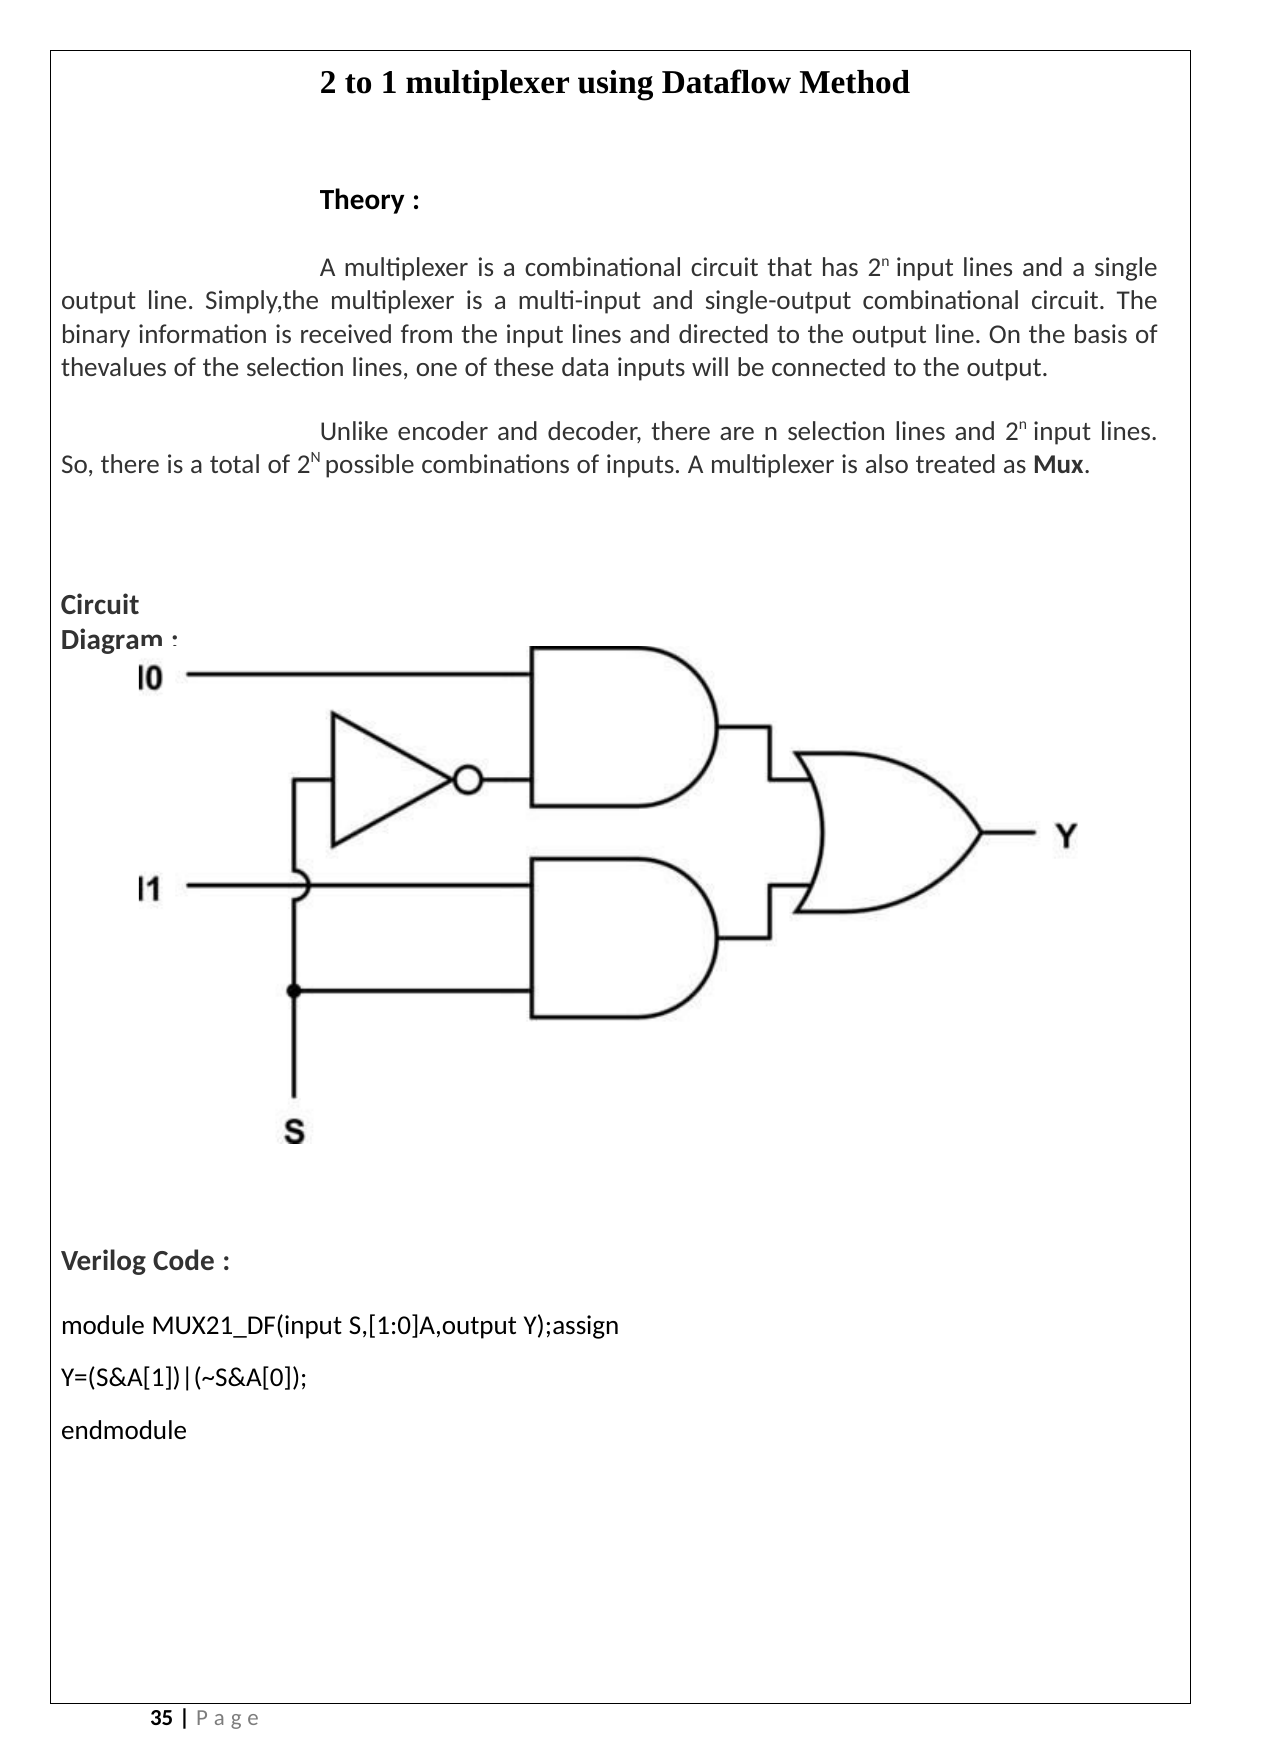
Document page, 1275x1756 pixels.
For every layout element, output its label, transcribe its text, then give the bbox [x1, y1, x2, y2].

text_box [138, 646, 1078, 1144]
text_box Circuit Diagram : [58, 585, 265, 656]
text_box 35 | P a g e [145, 1702, 260, 1730]
text_box 2 to 1 multiplexer using Dataflow Method Theory : A multiplexer is a combinational circuit that has 2n input lines and a single output line. Simply,the multiplexer is a multi-input and single-output combinational circuit. The binary information is received from the input lines and directed to the output line. On the basis of thevalues of the selection lines, one of these data inputs will be connected to the output. Unlike encoder and decoder, there are n selection lines and 2n input lines. So, there is a total of 2N possible combinations of inputs. A multiplexer is also treated as Mux. [58, 60, 1158, 479]
text_box Verilog Code : module MUX21_DF(input S,[1:0]A,output Y);assign Y=(S&A[1])|(~S&A[0]); endmodule [58, 1241, 728, 1445]
